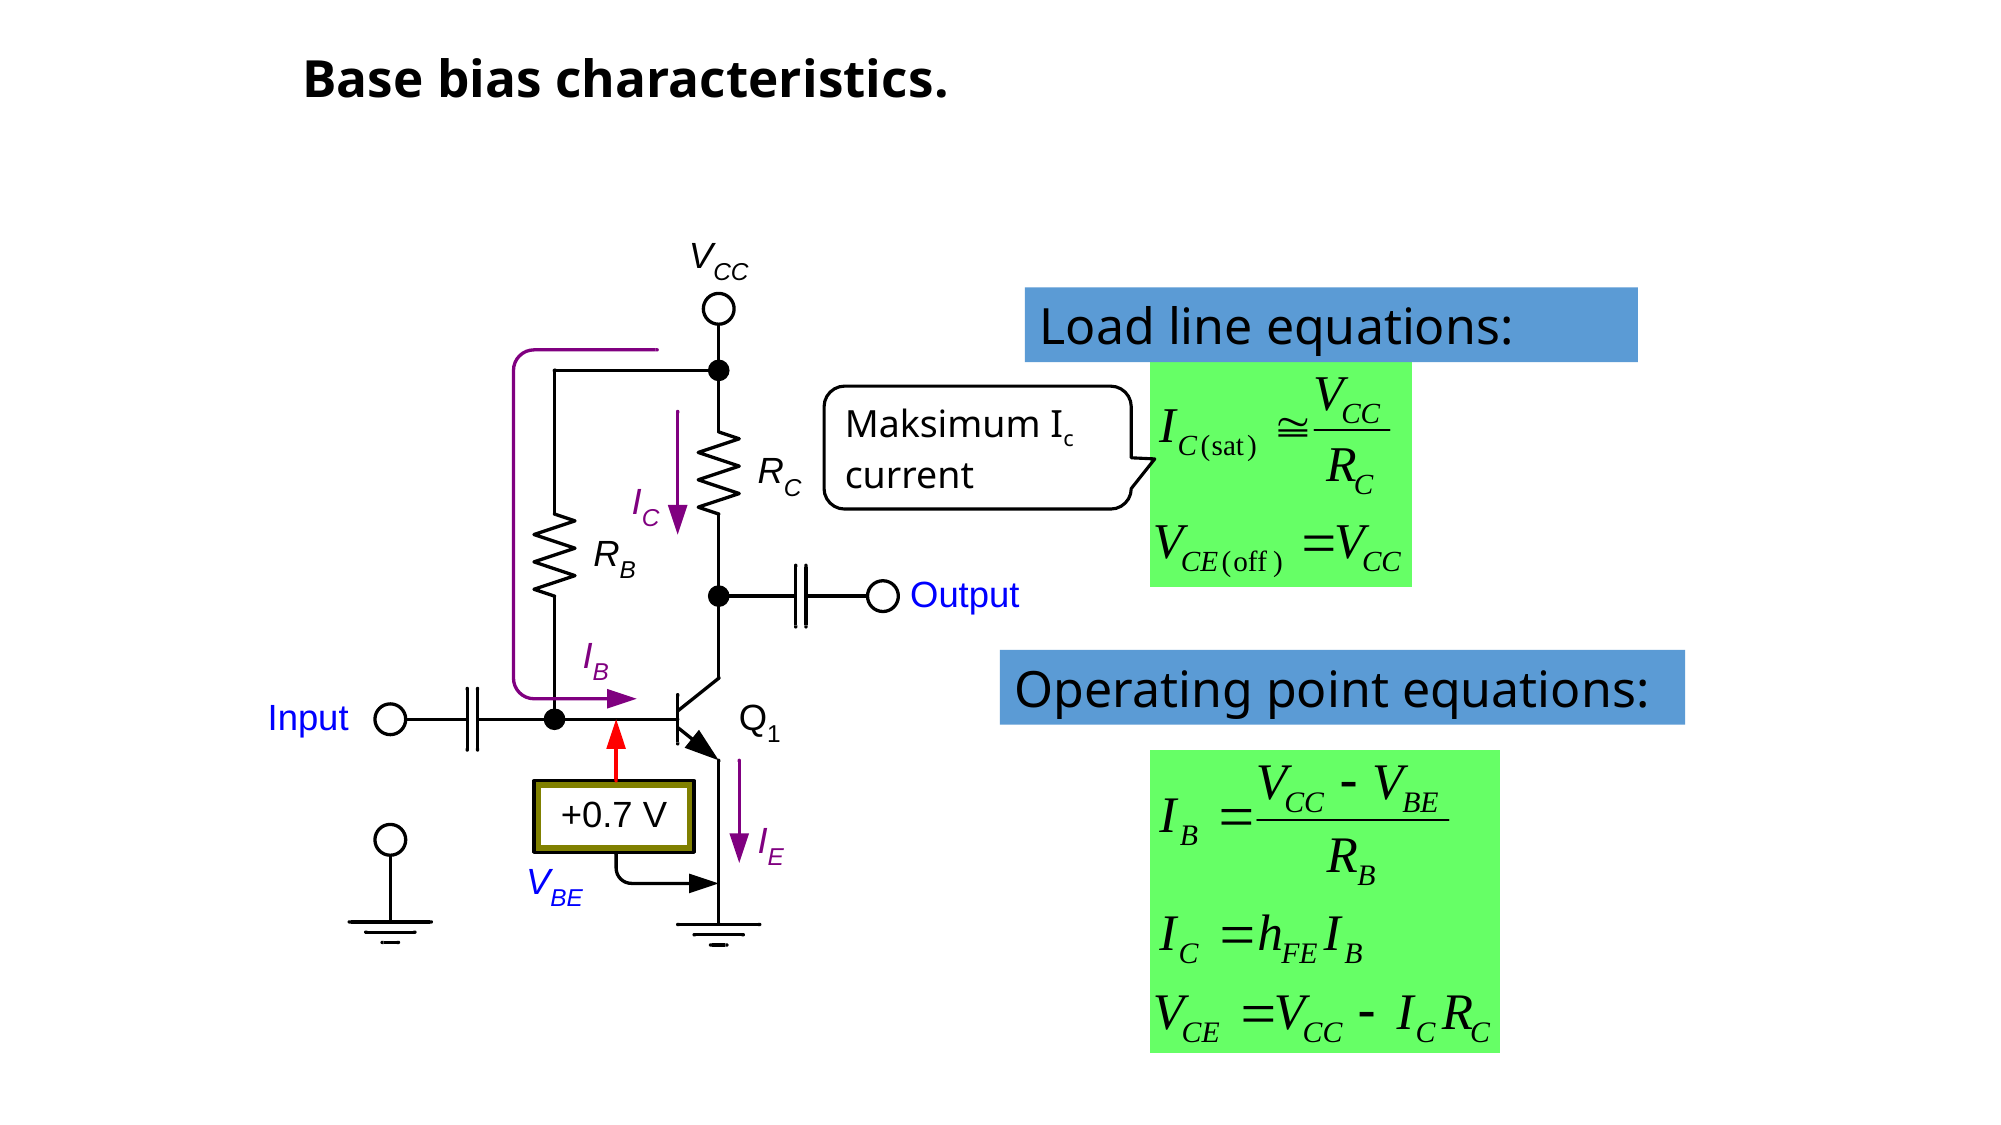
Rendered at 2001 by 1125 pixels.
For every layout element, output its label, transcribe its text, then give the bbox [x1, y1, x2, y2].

text_box Maksimum Ic current [1025, 386, 1149, 510]
text_box Load line equations: [1025, 287, 1638, 363]
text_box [262, 224, 1025, 952]
title Base bias characteristics. [287, 45, 1725, 116]
text_box Operating point equations: [1025, 649, 1686, 725]
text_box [1149, 749, 1500, 1054]
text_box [1149, 362, 1413, 588]
